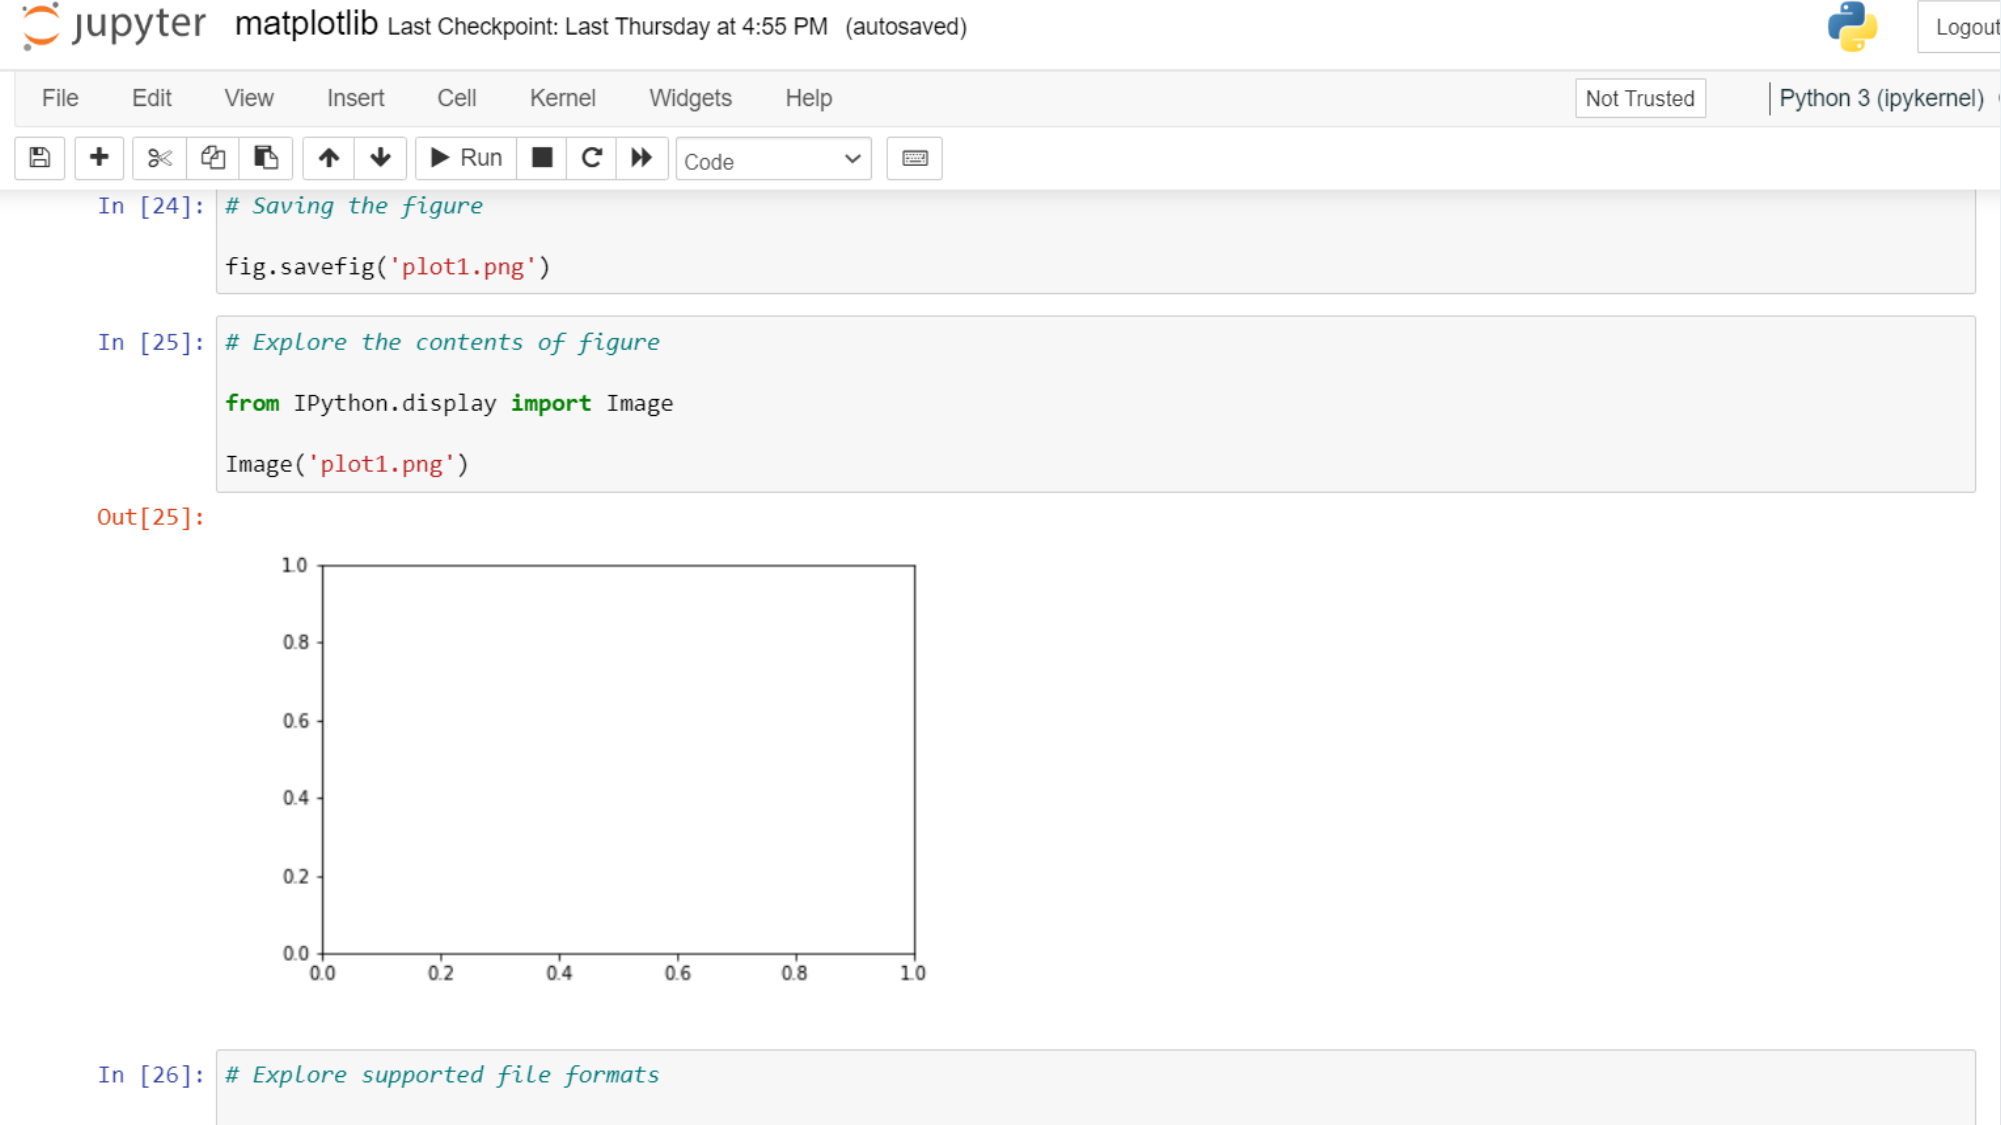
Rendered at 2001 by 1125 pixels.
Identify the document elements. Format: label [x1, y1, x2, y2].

list [0, 0, 2000, 1125]
